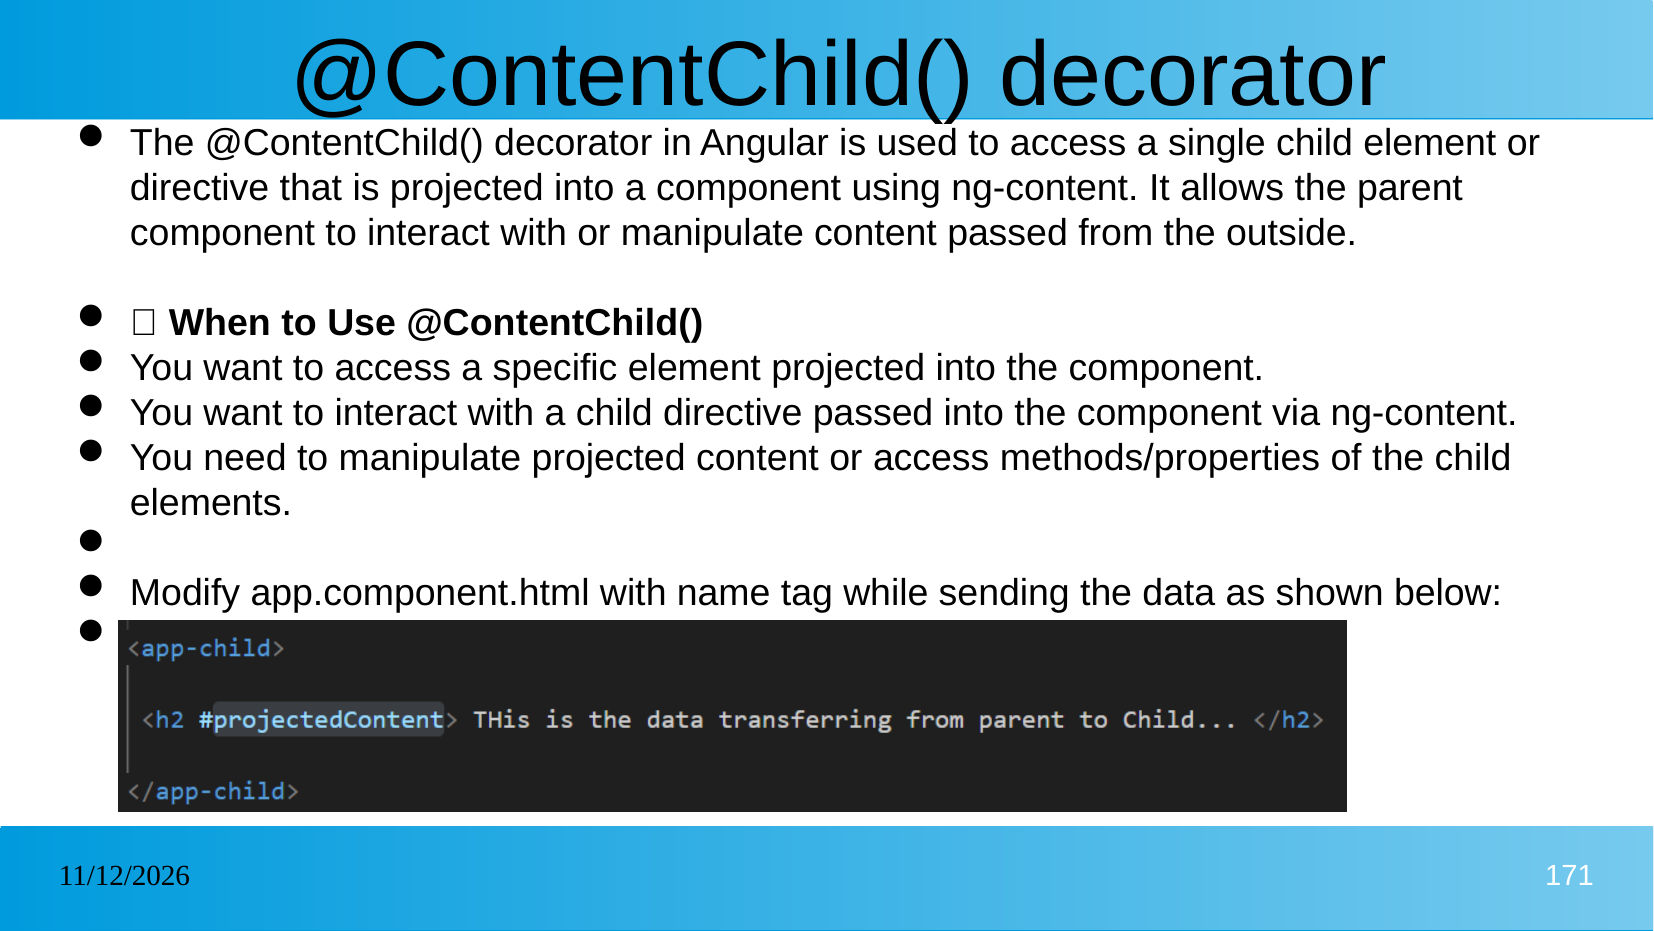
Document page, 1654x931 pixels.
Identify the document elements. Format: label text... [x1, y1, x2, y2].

list The @ContentChild() decorator in Angular is used to access a single child element or directive that is projected into a component using ng-content. It allows the parent component to interact with or manipulate content passed from the outside. 🔹 When to Use @ContentChild() You want to access a specific element projected into the component. You want to interact with a child directive passed into the component via ng-content. You need to manipulate projected content or access methods/properties of the child elements. Modify app.component.html with name tag while sending the data as shown below: [59, 118, 1594, 827]
slide_number 186 [925, 108, 937, 118]
slide_number 171 [1210, 856, 1594, 915]
slide_number 186 [950, 108, 961, 118]
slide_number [59, 856, 443, 915]
picture [117, 619, 1348, 812]
title @ContentChild() decorator [59, 29, 1594, 108]
